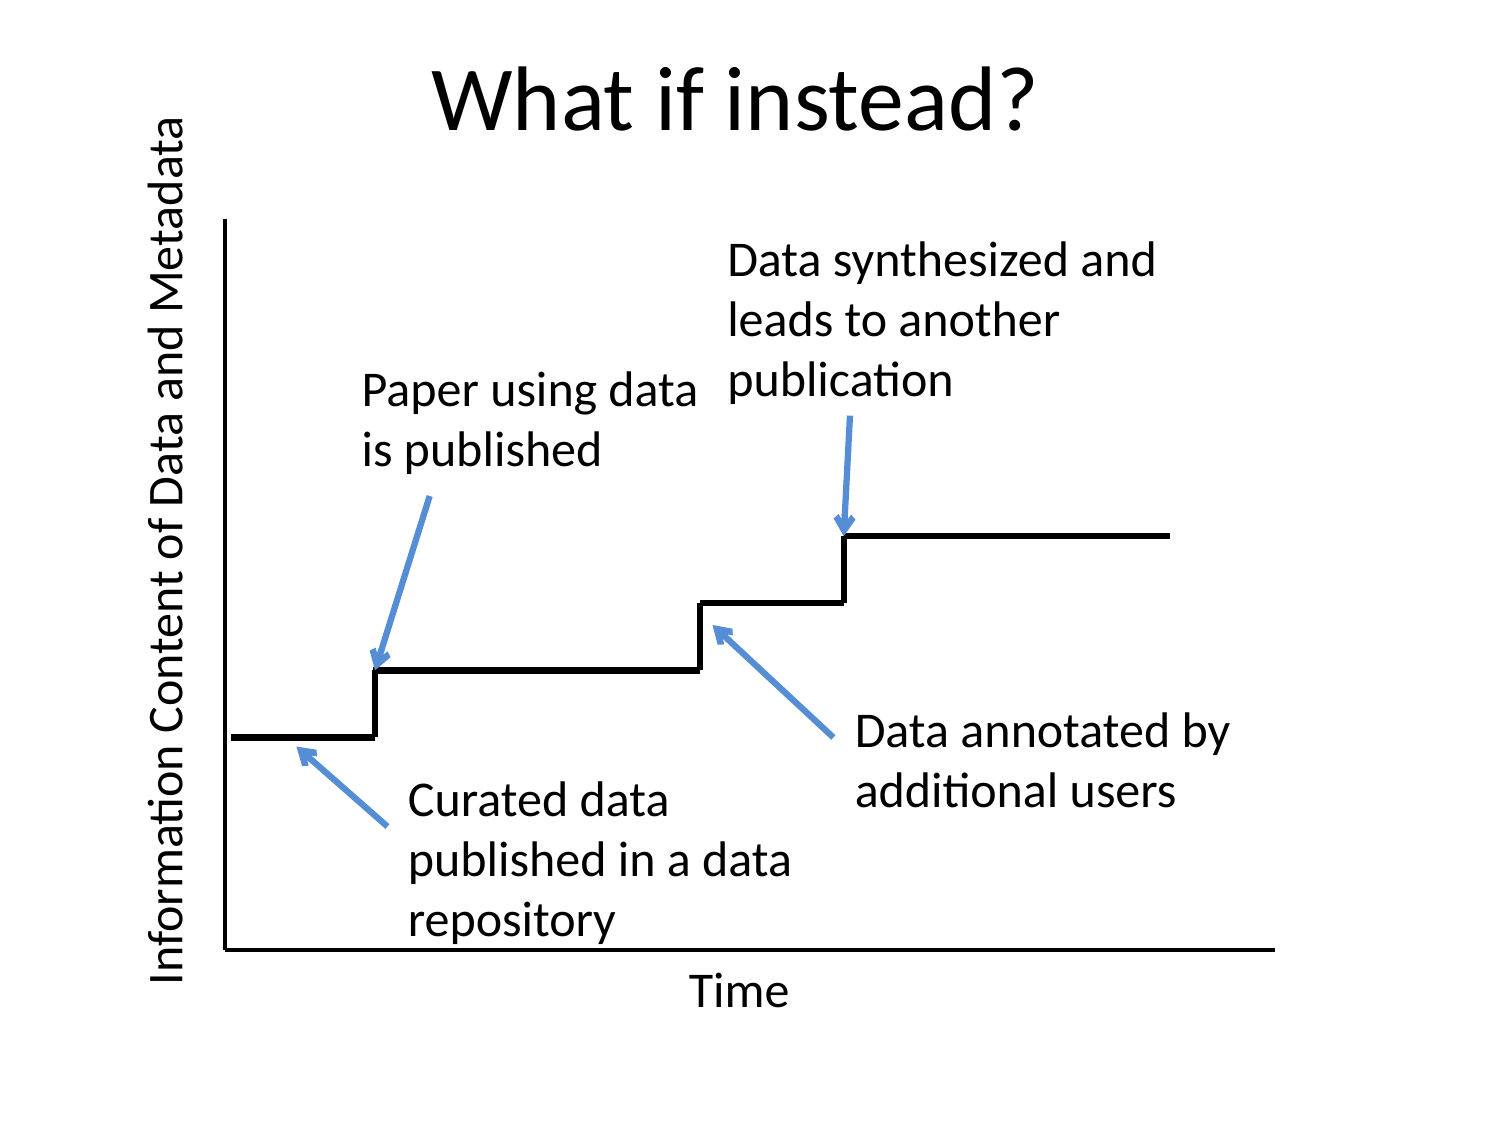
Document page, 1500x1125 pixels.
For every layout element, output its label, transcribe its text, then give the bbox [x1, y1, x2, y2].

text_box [296, 746, 388, 827]
text_box Data synthesized and leads to another publication [712, 218, 1222, 414]
text_box Paper using data is published [346, 348, 719, 484]
text_box Data annotated by additional users [840, 690, 1275, 825]
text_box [843, 415, 851, 537]
text_box Information Content of Data and Metadata [124, 89, 200, 1000]
text_box Time [674, 959, 870, 1025]
title What if instead? [60, 0, 1411, 188]
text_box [374, 495, 430, 671]
text_box Curated data published in a data repository [393, 759, 828, 949]
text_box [712, 624, 834, 738]
